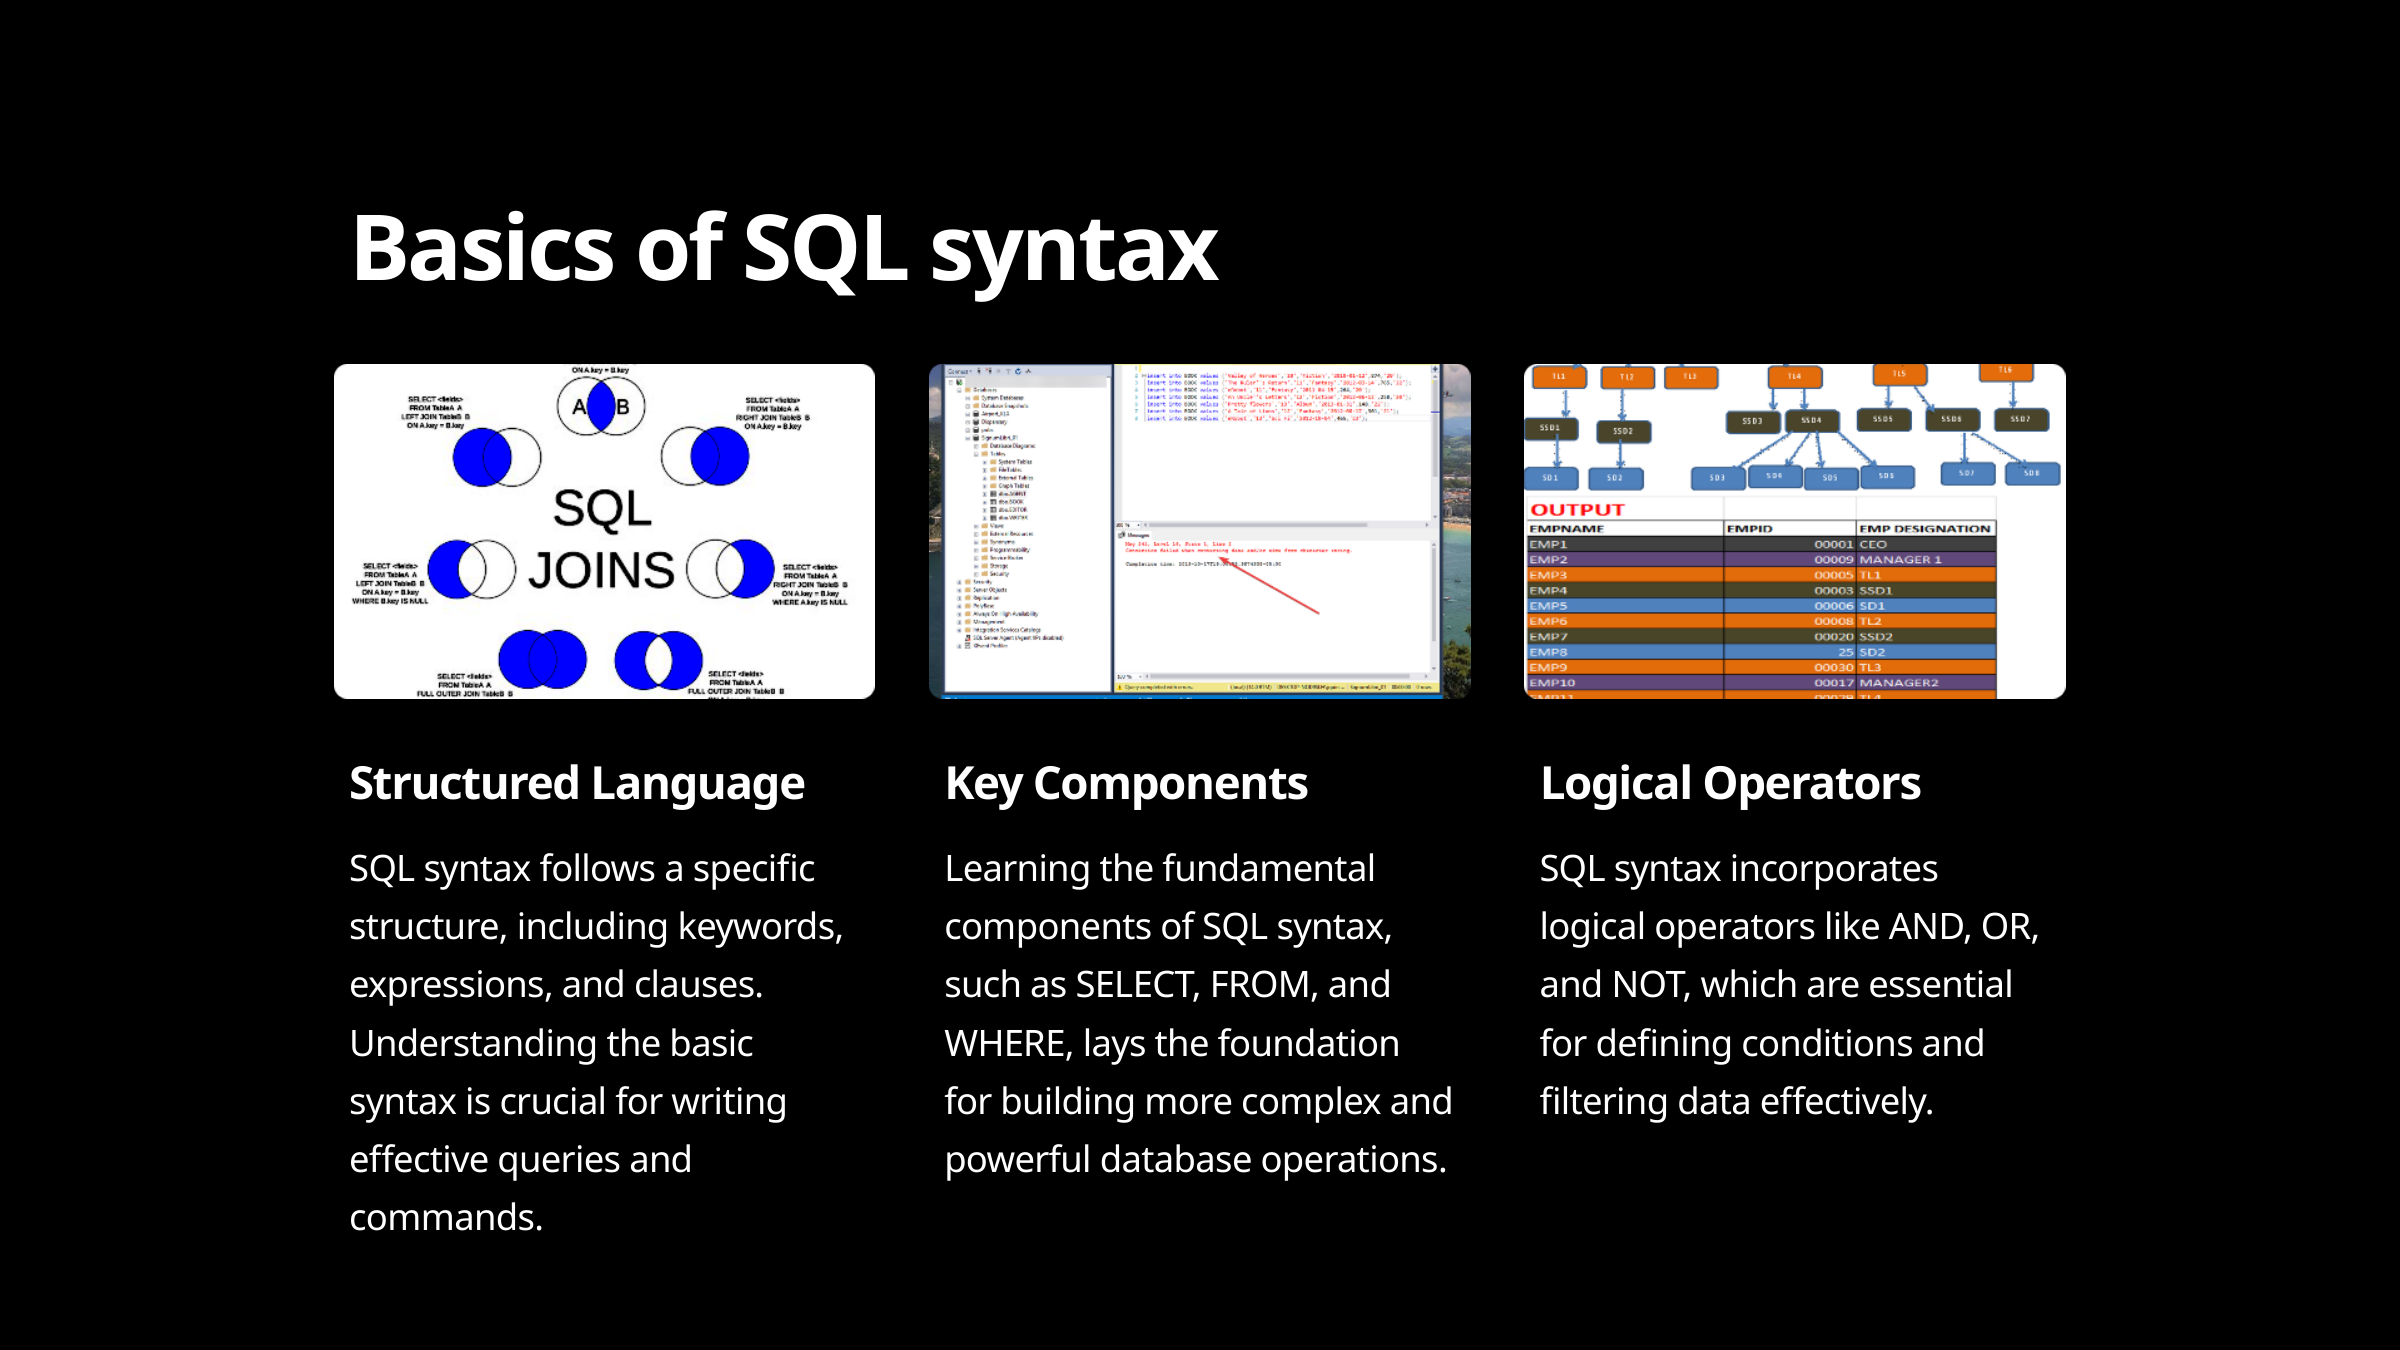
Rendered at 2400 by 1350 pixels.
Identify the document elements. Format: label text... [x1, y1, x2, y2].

text_box Learning the fundamental components of SQL syntax, such as SELECT, FROM, and WHERE, lays the foundation for building more complex and powerful database operations. [929, 822, 1471, 1173]
text_box Logical Operators [1524, 743, 1895, 801]
text_box SQL syntax follows a specific structure, including keywords, expressions, and clauses. Understanding the basic syntax is crucial for writing effective queries and commands. [334, 822, 875, 1173]
picture [929, 364, 1471, 699]
text_box Key Components [929, 743, 1295, 801]
picture [334, 364, 875, 699]
picture [1524, 364, 2066, 699]
text_box Basics of SQL syntax [334, 177, 1221, 292]
text_box SQL syntax incorporates logical operators like AND, OR, and NOT, which are essential for defining conditions and filtering data effectively. [1524, 822, 2066, 1115]
text_box Structured Language [334, 743, 773, 801]
